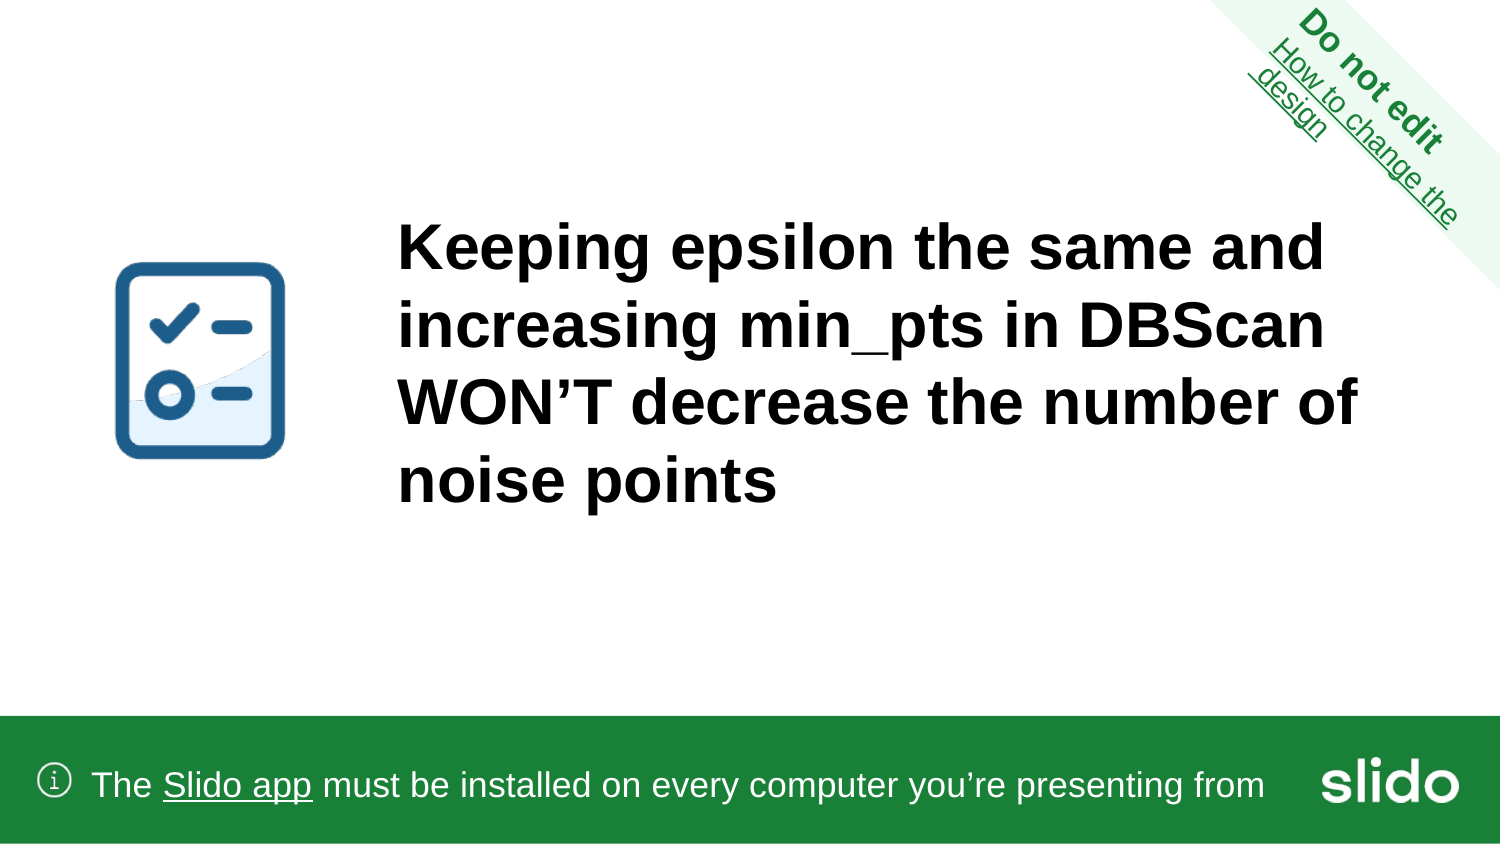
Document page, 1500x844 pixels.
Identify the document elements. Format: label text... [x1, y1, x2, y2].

text_box The Slido app must be installed on every computer you’re presenting from [0, 714, 1500, 844]
picture [36, 761, 74, 799]
text_box [53, 212, 349, 508]
picture [1321, 756, 1460, 803]
text_box Keeping epsilon the same and increasing min_pts in DBScan WON’T decrease the number of noise points [381, 121, 1429, 599]
text_box Do not edit How to change the design [1208, 0, 1500, 292]
